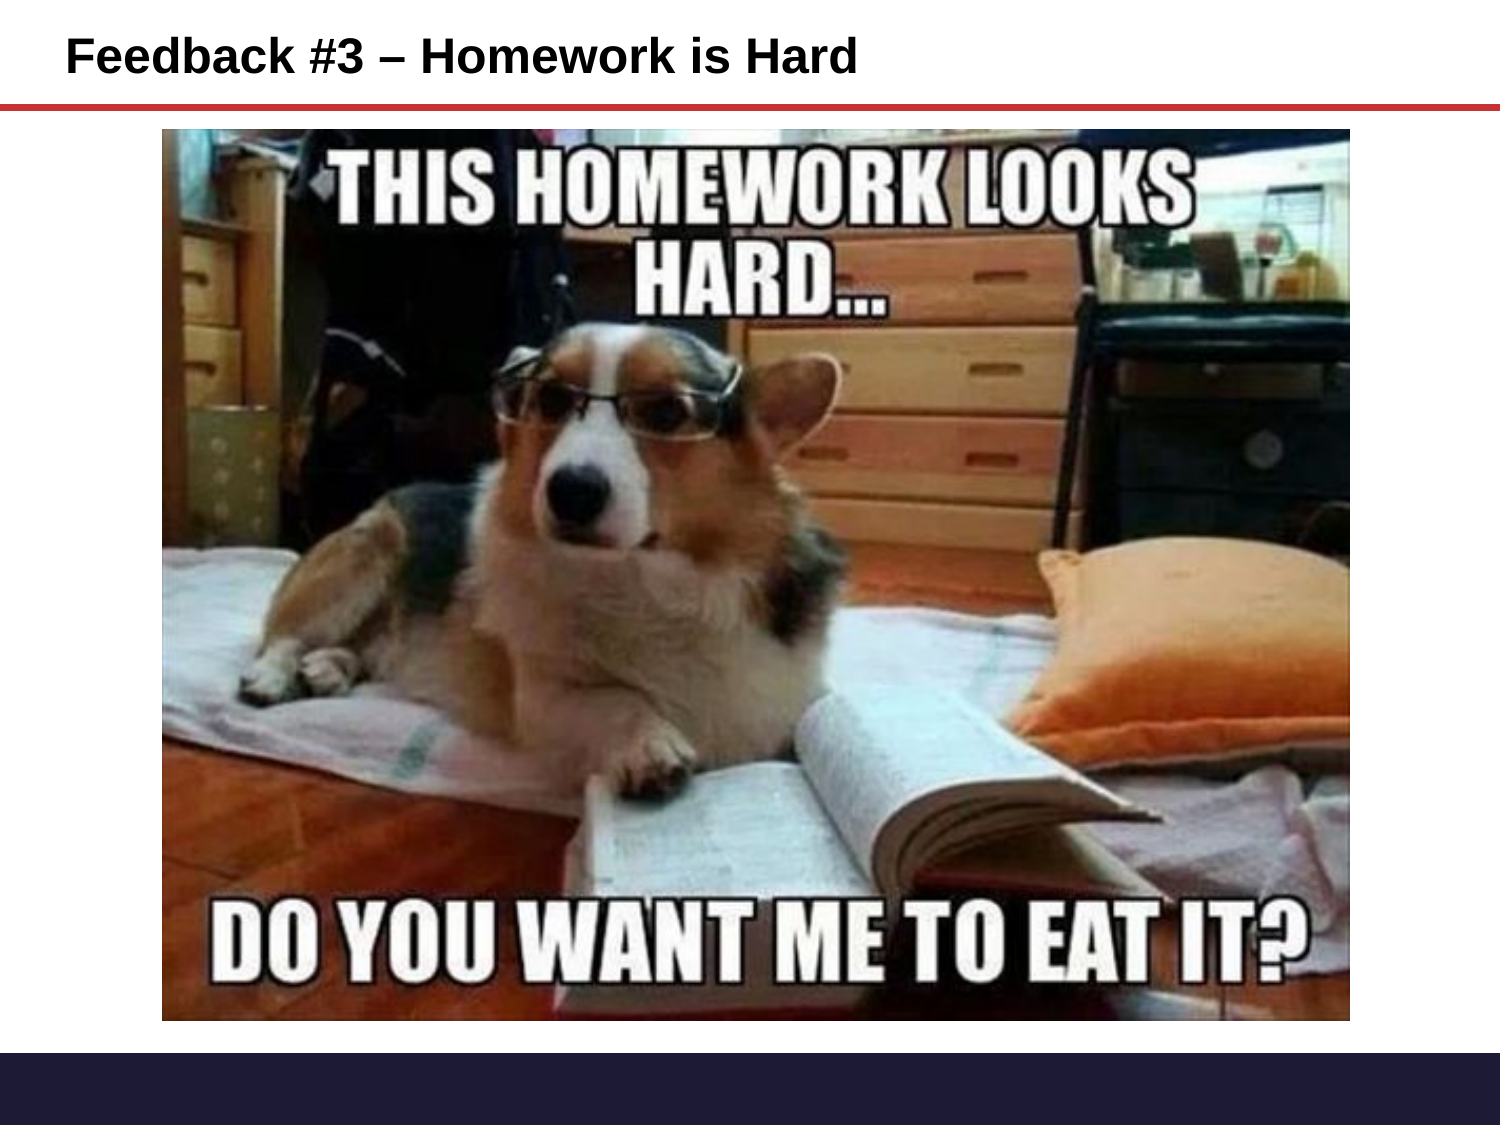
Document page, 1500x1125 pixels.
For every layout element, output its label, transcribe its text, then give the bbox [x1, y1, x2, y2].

picture [162, 129, 1351, 1021]
text_box Feedback #3 – Homework is Hard [50, 16, 1150, 92]
